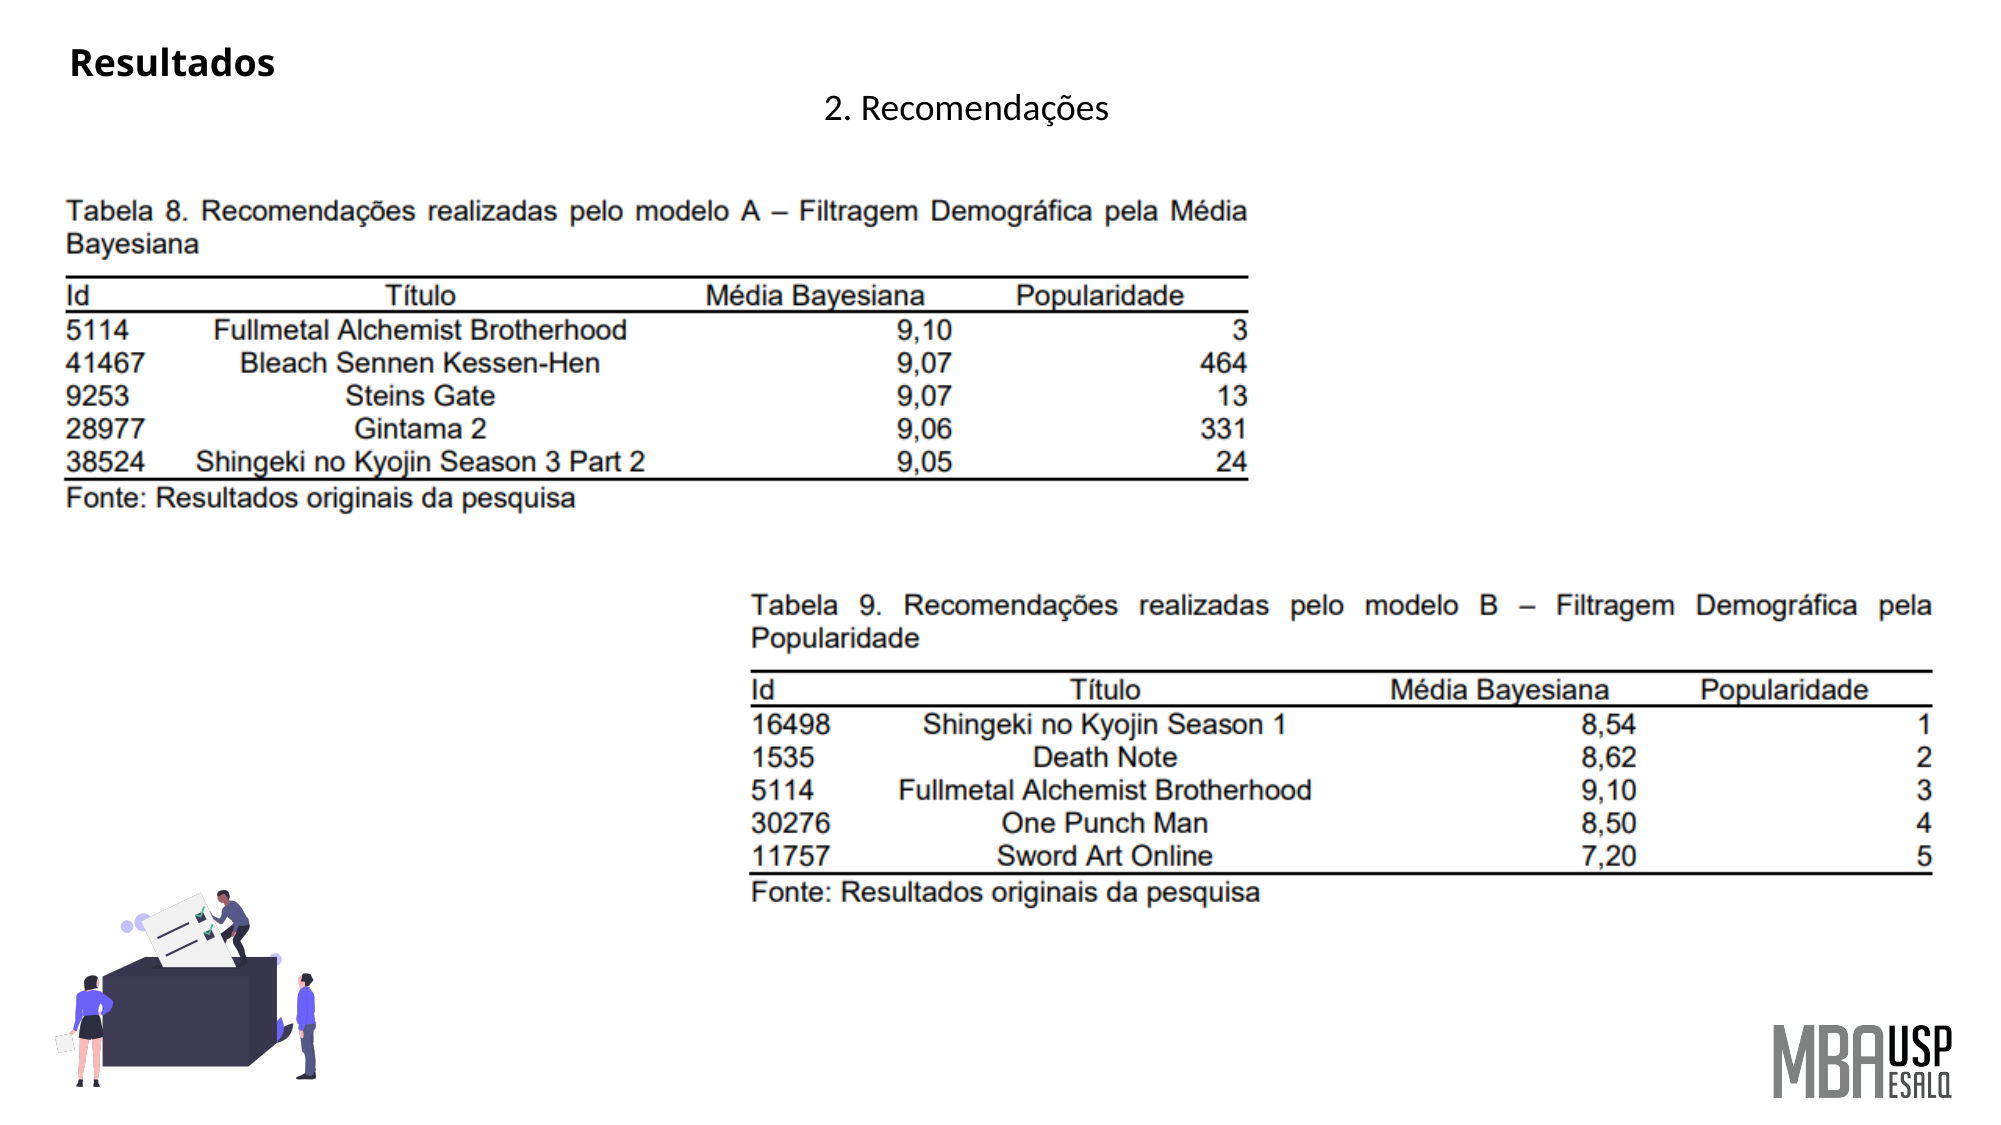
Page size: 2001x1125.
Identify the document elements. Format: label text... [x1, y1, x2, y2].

picture [1765, 1021, 1960, 1102]
picture [726, 576, 1947, 935]
text_box 2. Recomendações [809, 75, 1131, 136]
picture [54, 890, 316, 1087]
picture [55, 188, 1258, 536]
text_box Resultados [54, 31, 601, 92]
